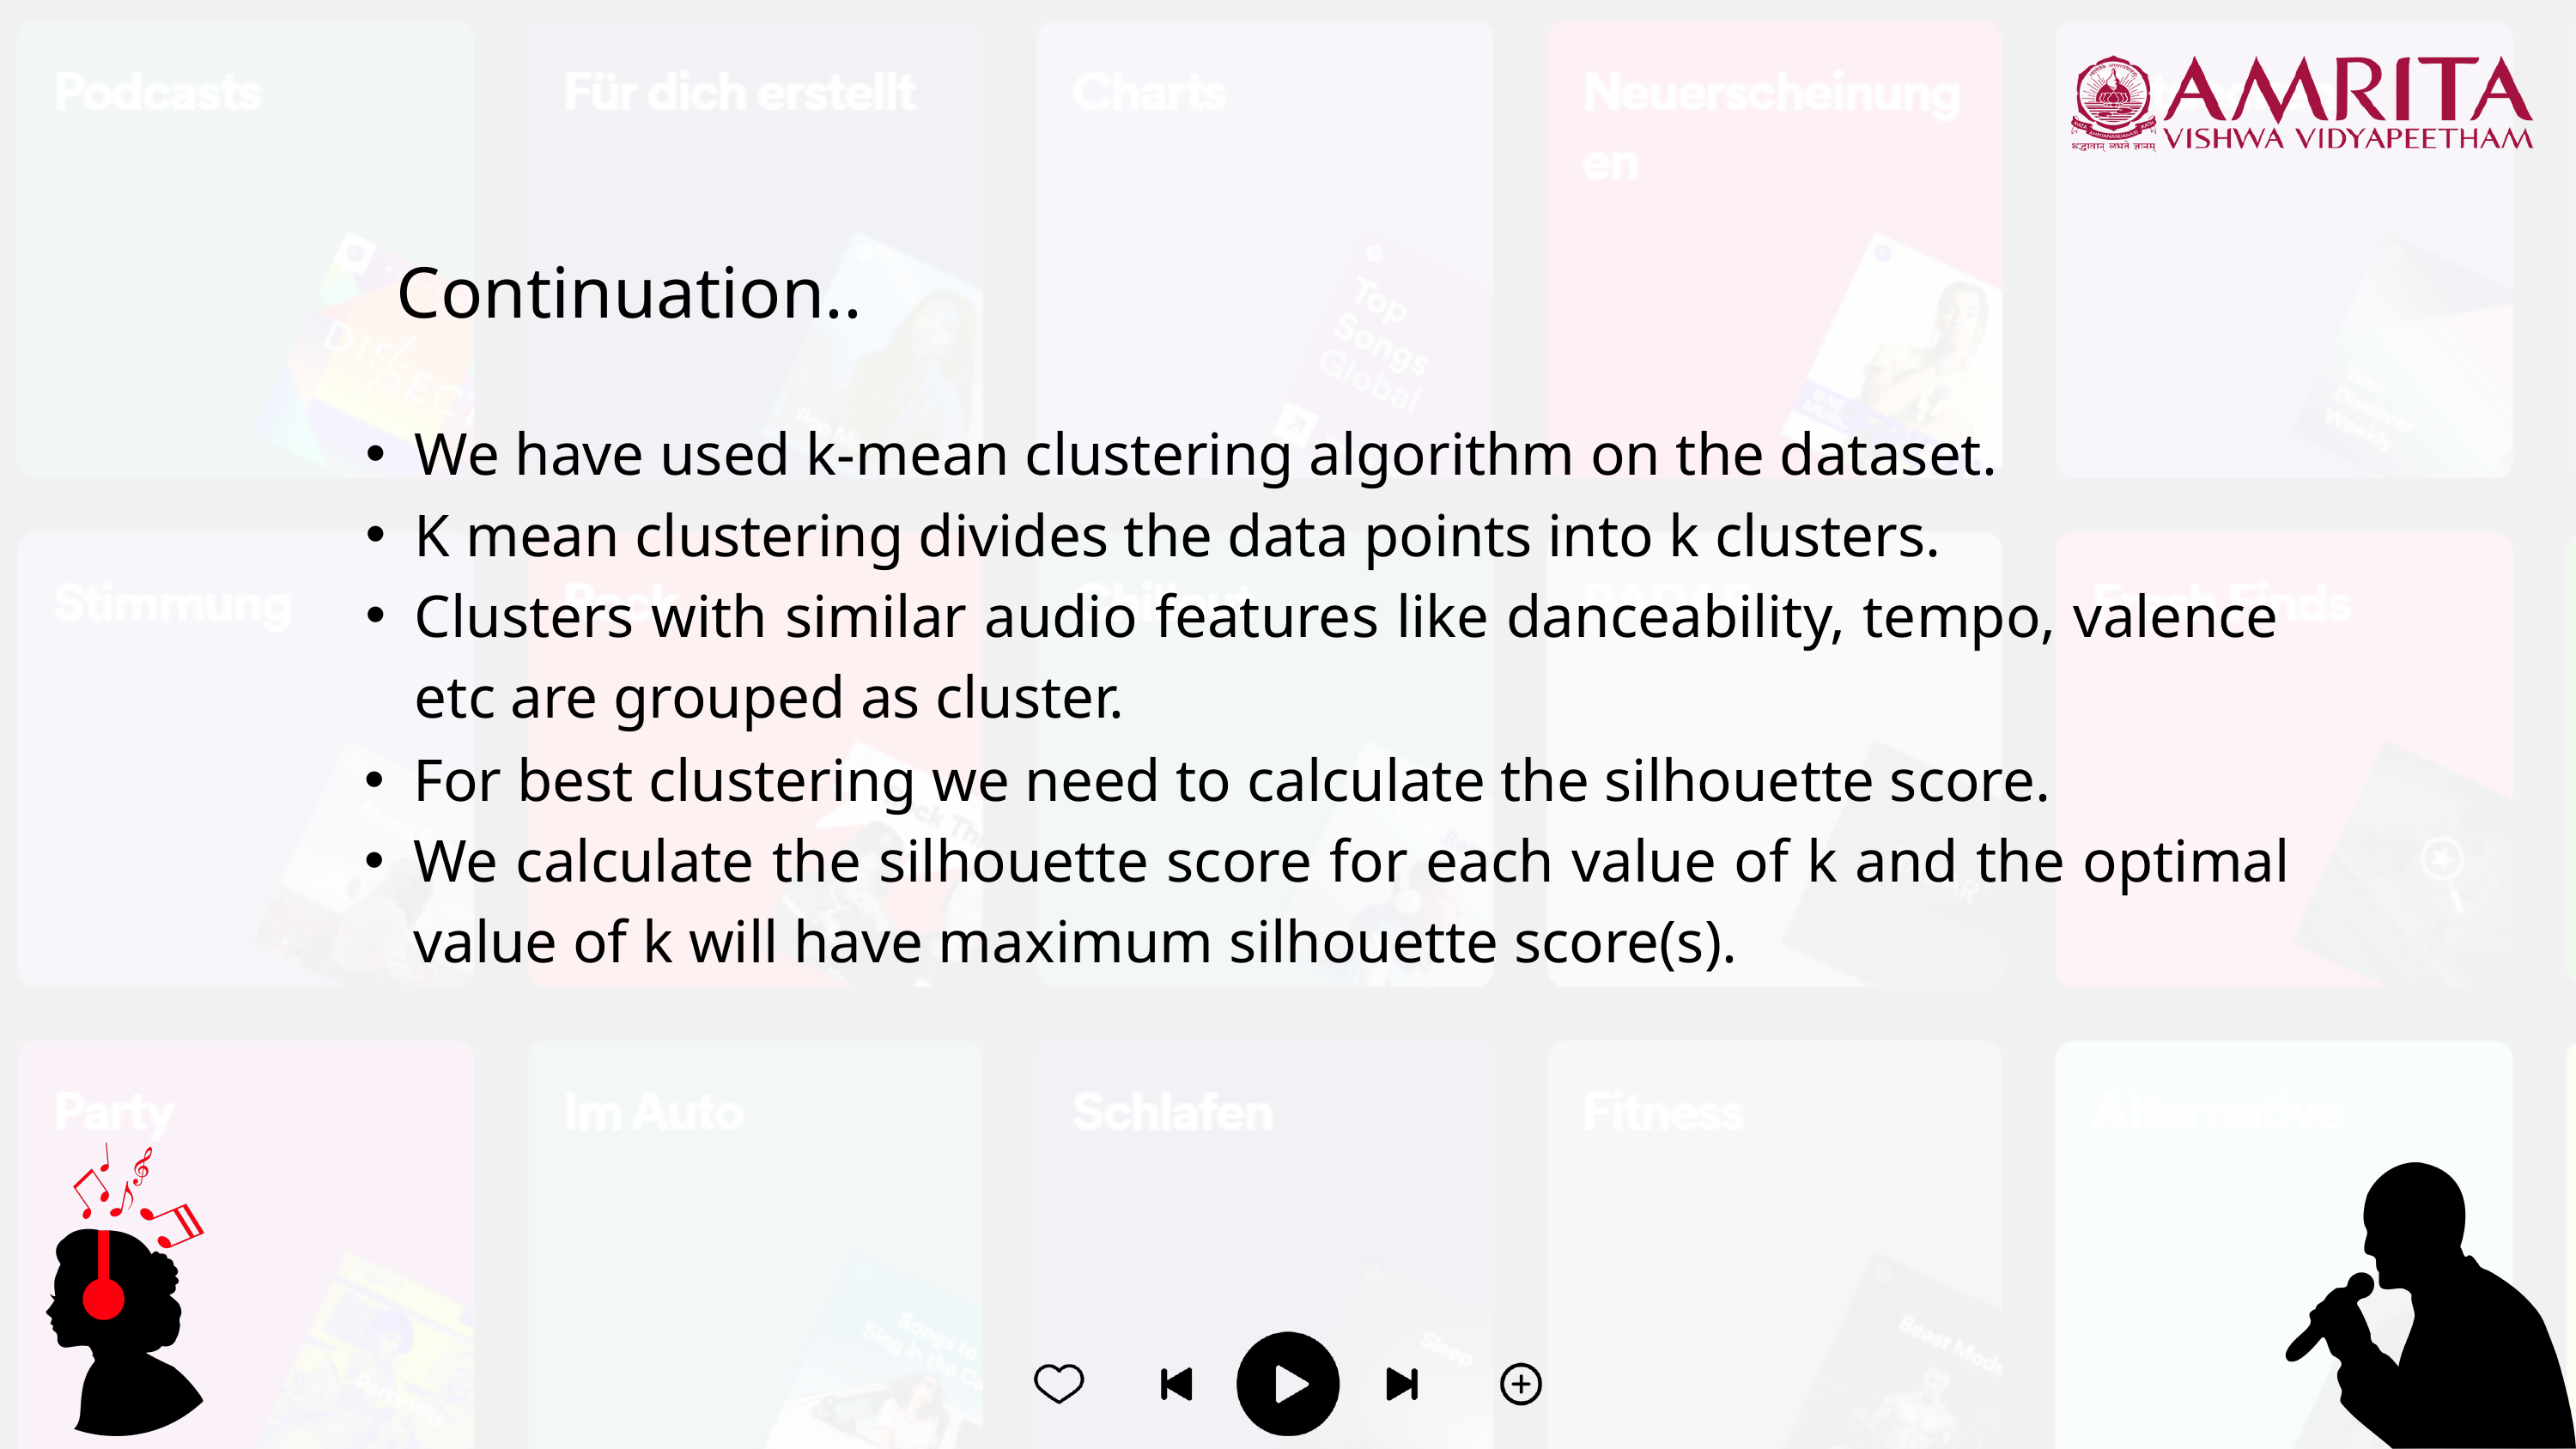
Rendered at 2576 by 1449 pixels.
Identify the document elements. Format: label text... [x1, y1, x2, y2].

text_box [46, 1143, 204, 1436]
text_box We have used k-mean clustering algorithm on the dataset. K mean clustering divides the data points into k clusters. Clusters with similar audio features like danceability, tempo, valence etc are grouped as cluster. [316, 406, 2281, 730]
text_box For best clustering we need to calculate the silhouette score. We calculate the silhouette score for each value of k and the optimal value of k will have maximum silhouette score(s). [314, 731, 2293, 975]
text_box [1034, 1331, 1542, 1436]
text_box [0, 0, 2576, 1449]
text_box Continuation.. [382, 233, 878, 332]
text_box [2281, 1159, 2576, 1449]
text_box [2065, 39, 2538, 162]
